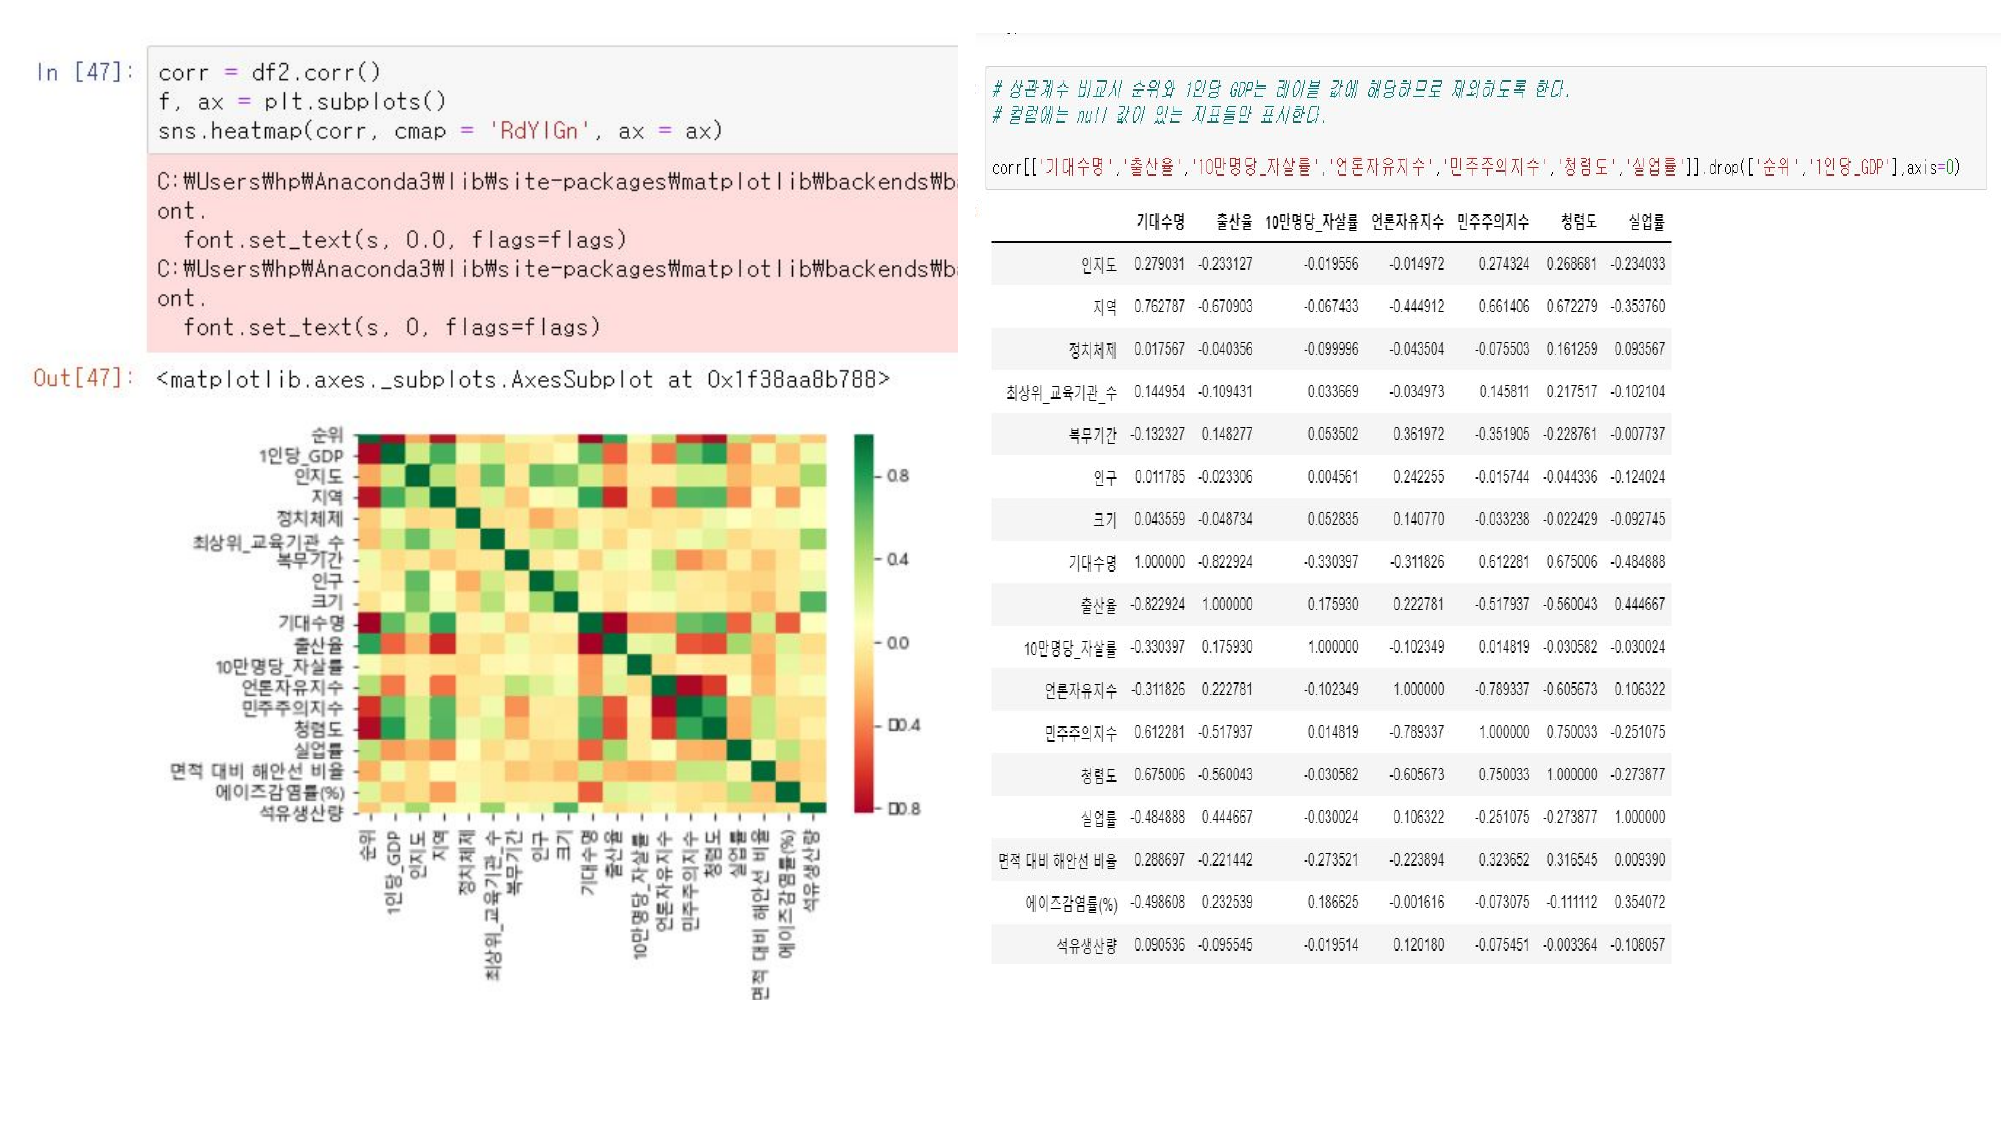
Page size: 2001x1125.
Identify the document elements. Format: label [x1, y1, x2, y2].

picture [0, 33, 958, 1000]
list [975, 33, 2000, 964]
